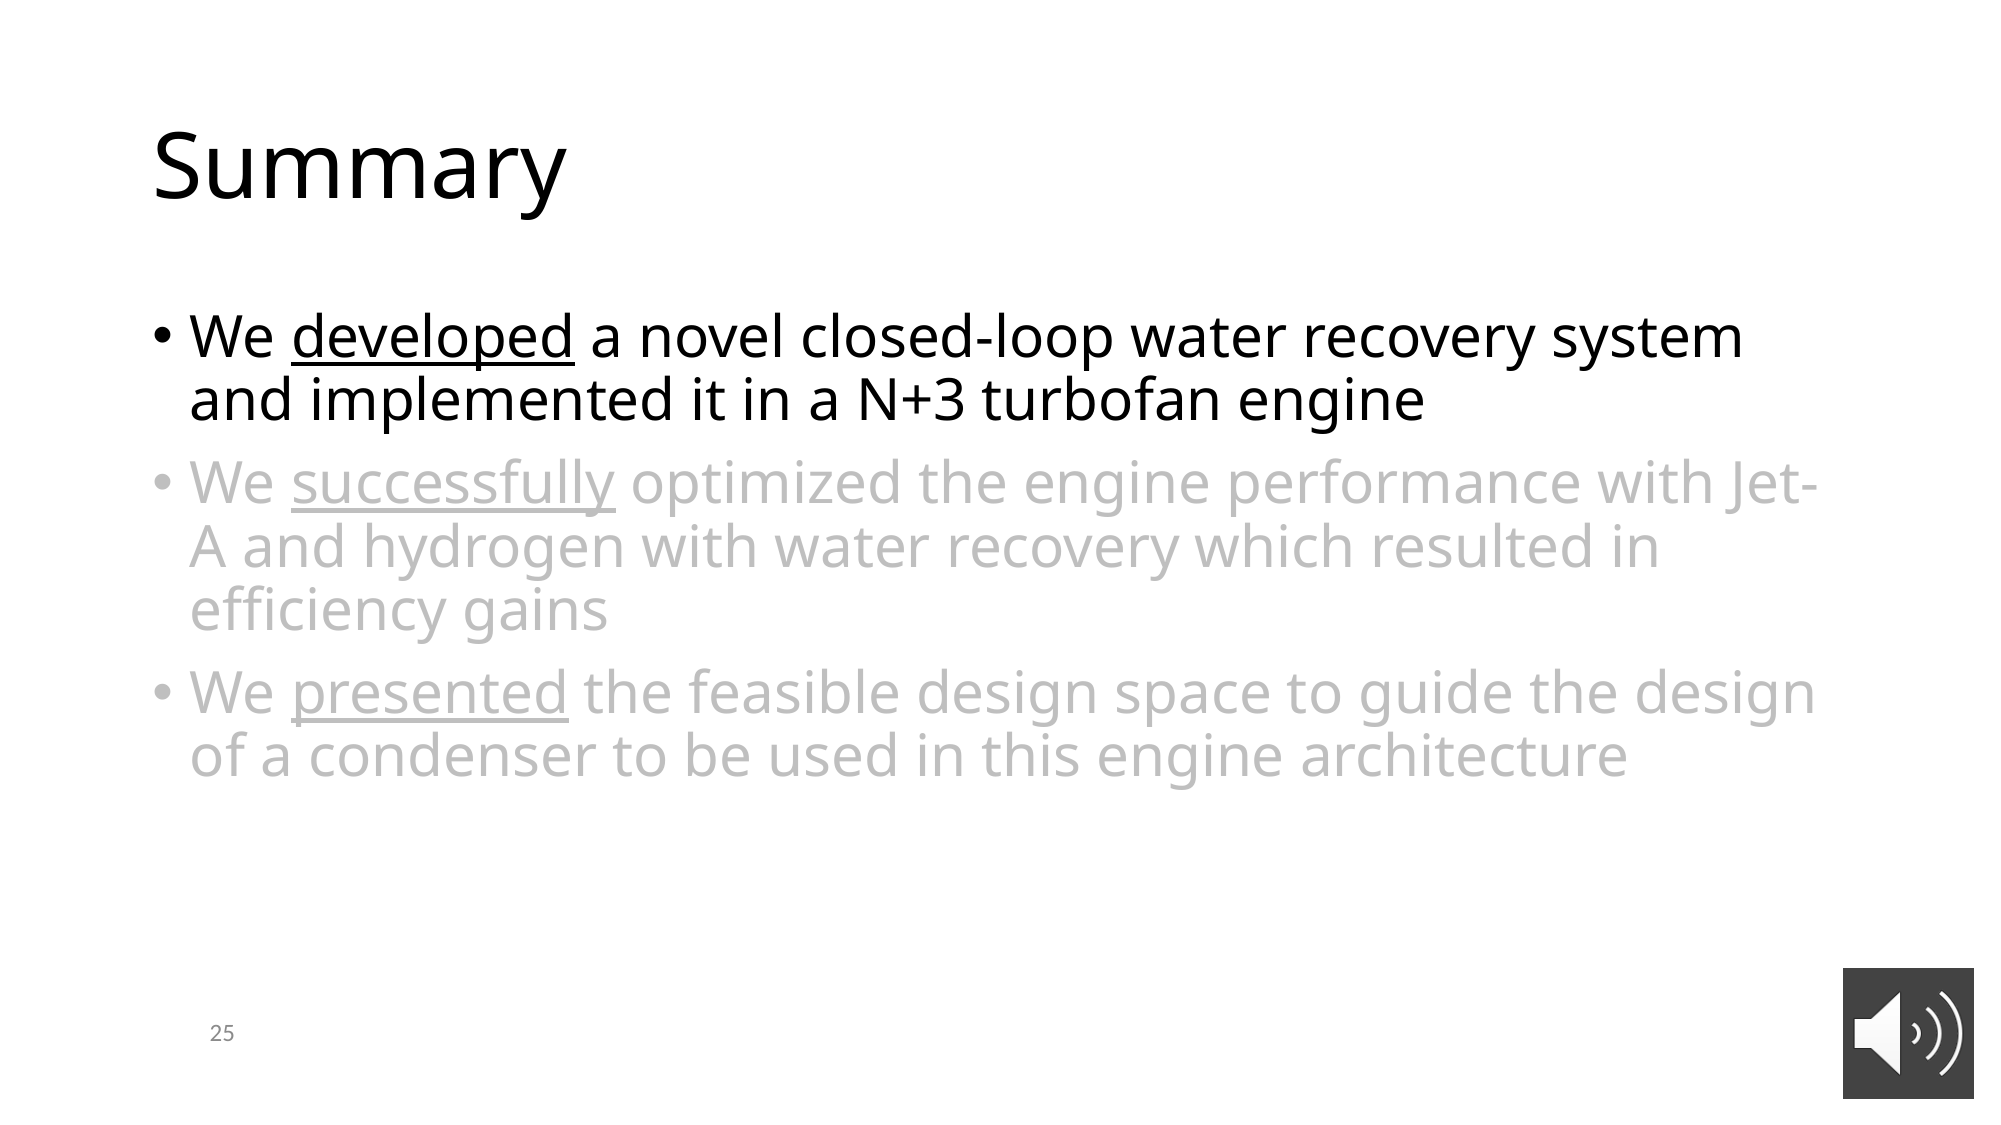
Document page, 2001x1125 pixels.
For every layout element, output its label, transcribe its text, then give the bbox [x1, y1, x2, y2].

title Summary [137, 59, 1863, 278]
slide_number 25 [50, 1012, 250, 1050]
list We developed a novel closed-loop water recovery system and implemented it in a N+3 turbofan engine We successfully optimized the engine performance with Jet-A and hydrogen with water recovery which resulted in efficiency gains We presented the feasible design space to guide the design of a condenser to be used in this engine architecture [137, 299, 1863, 1014]
picture [1841, 966, 1975, 1100]
